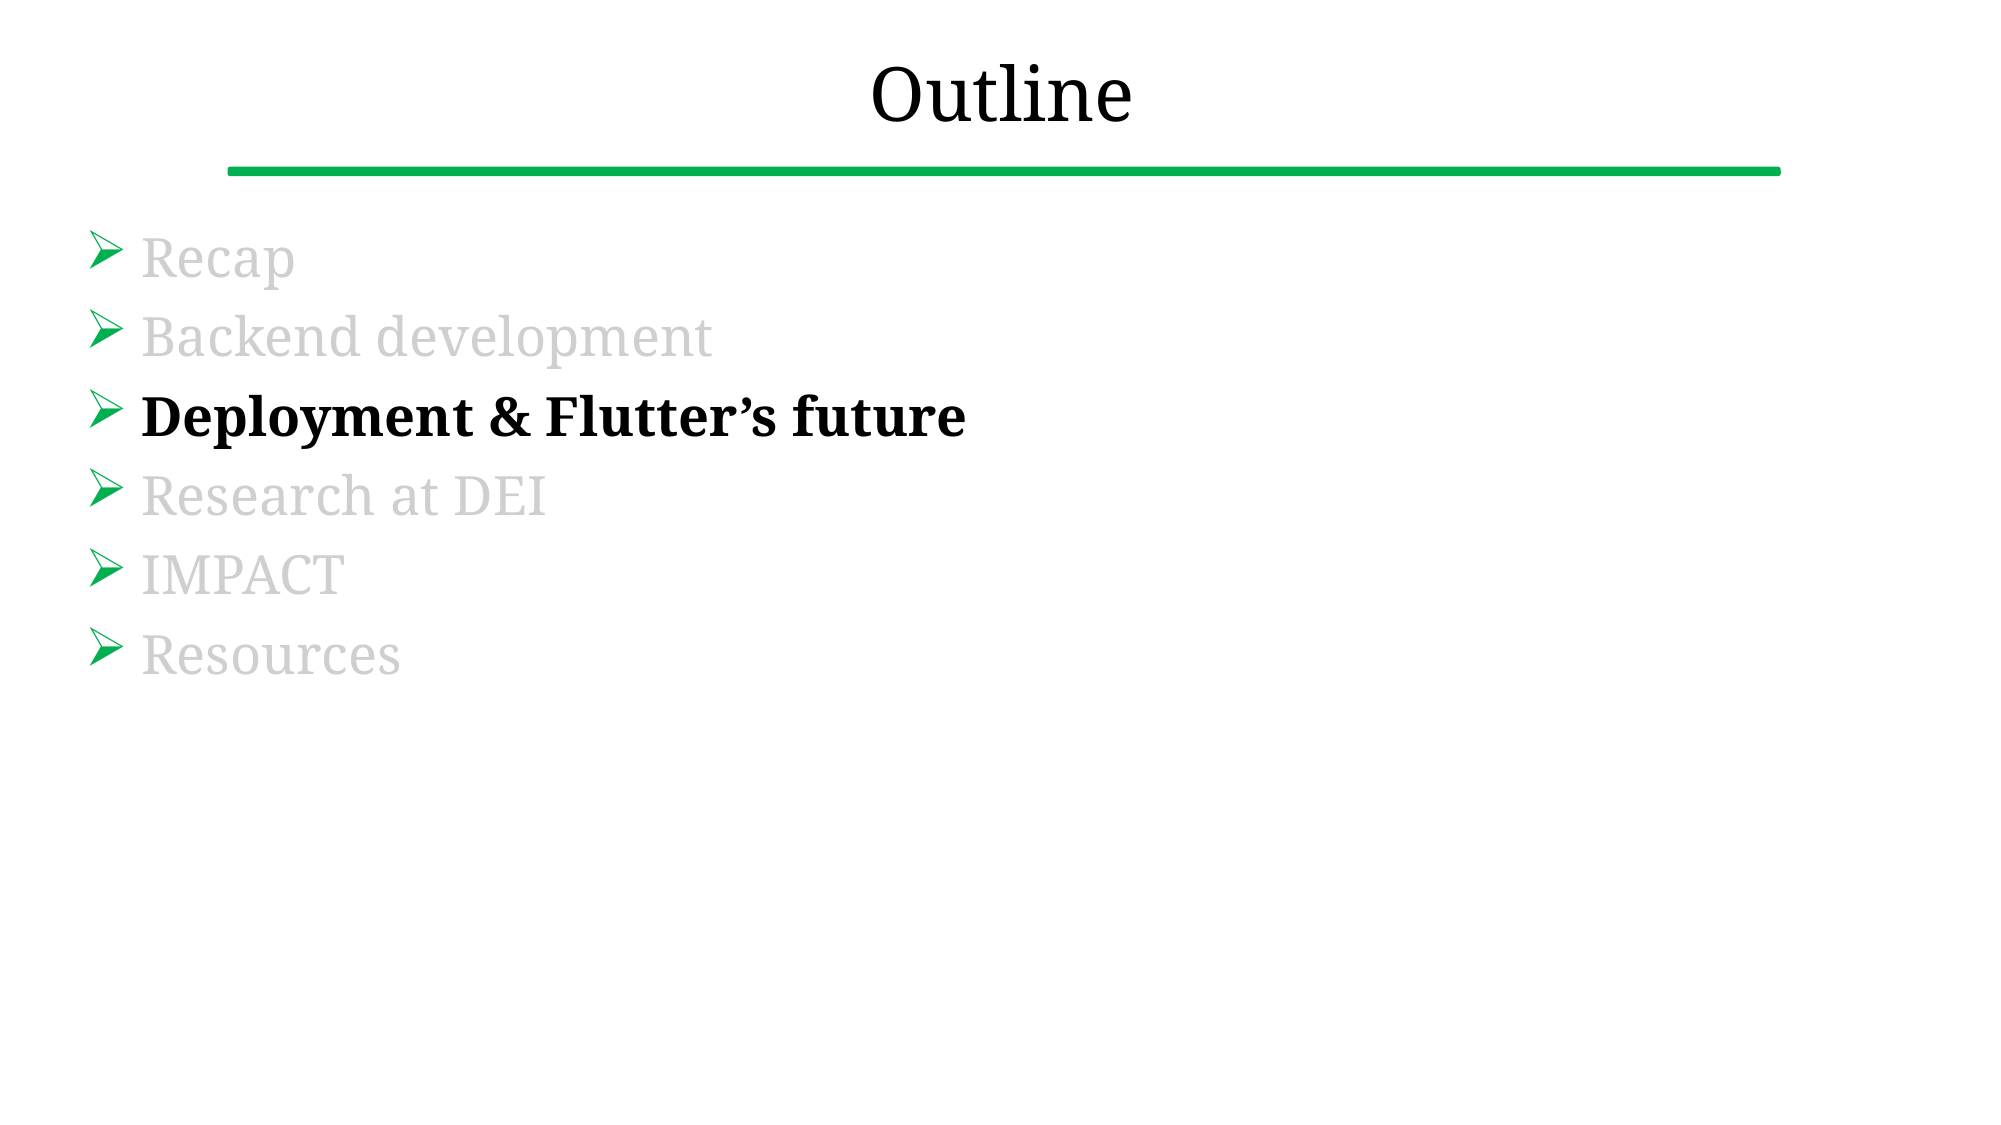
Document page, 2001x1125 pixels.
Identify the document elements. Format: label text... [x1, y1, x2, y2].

list Recap Backend development Deployment & Flutter’s future Research at DEI IMPACT Resources [70, 223, 1910, 1099]
title Outline [70, 26, 1936, 168]
